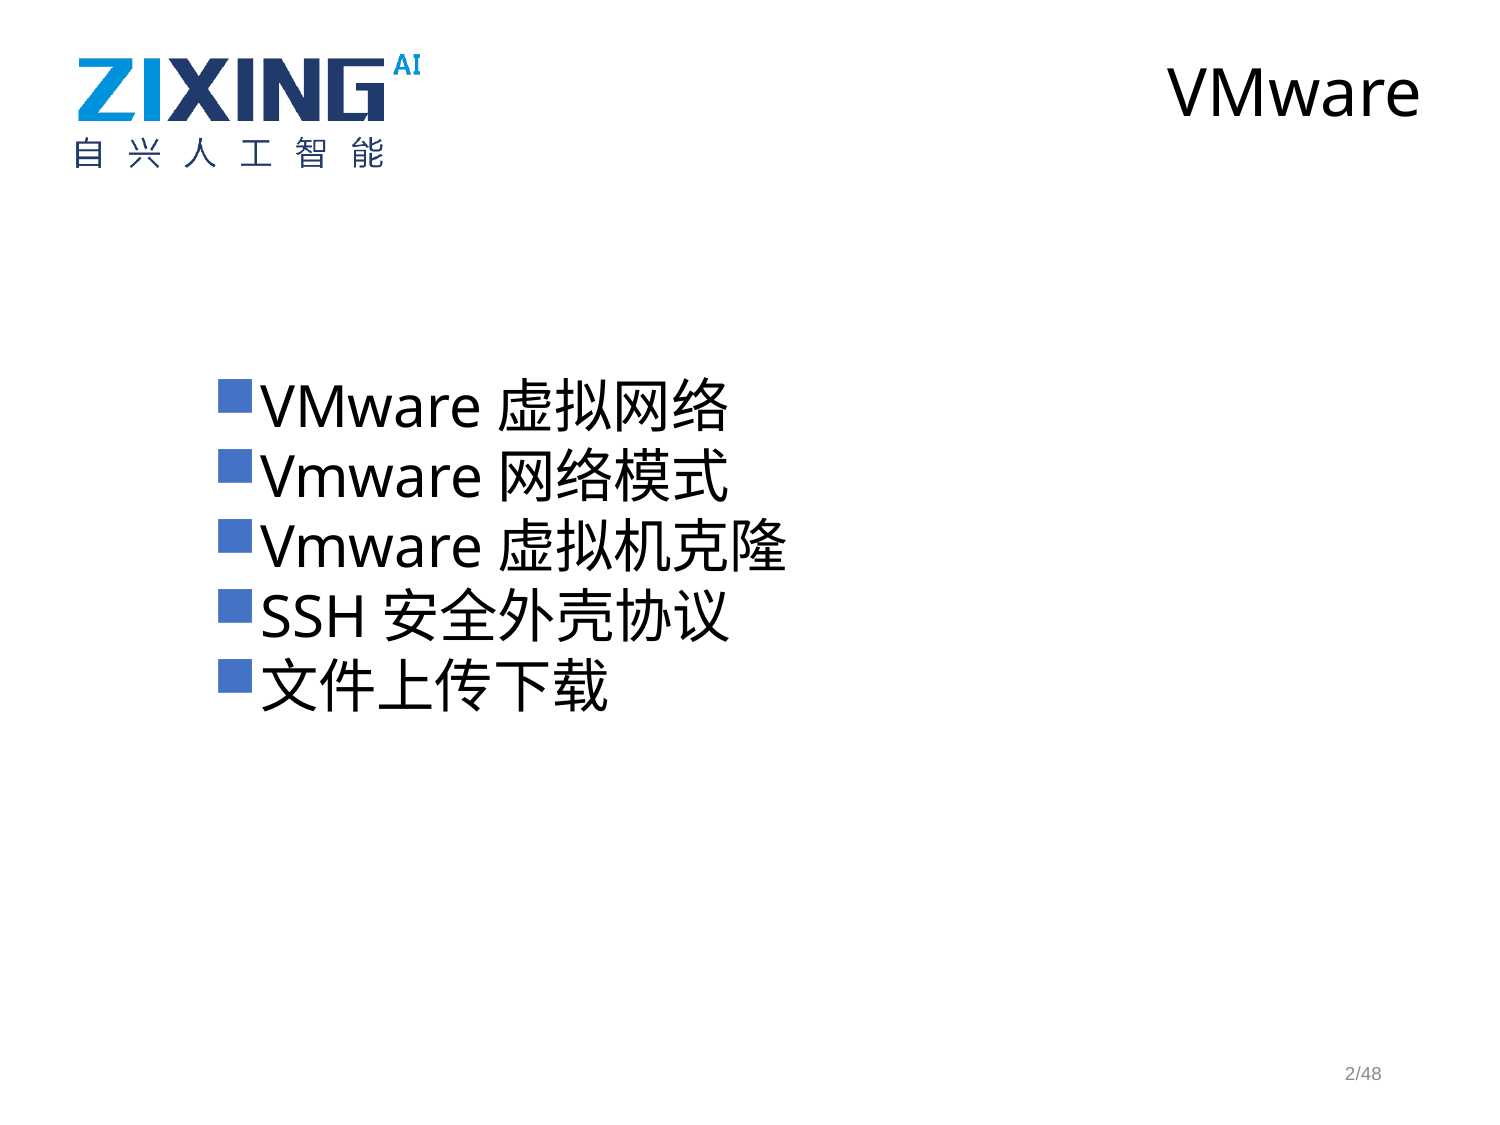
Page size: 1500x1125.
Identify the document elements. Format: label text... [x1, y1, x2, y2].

text_box VMware [1143, 42, 1447, 138]
picture [76, 54, 420, 168]
slide_number 2/48 [1059, 1042, 1397, 1103]
text_box VMware虚拟网络 Vmware网络模式 Vmware虚拟机克隆 SSH安全外壳协议 文件上传下载 [198, 361, 804, 797]
